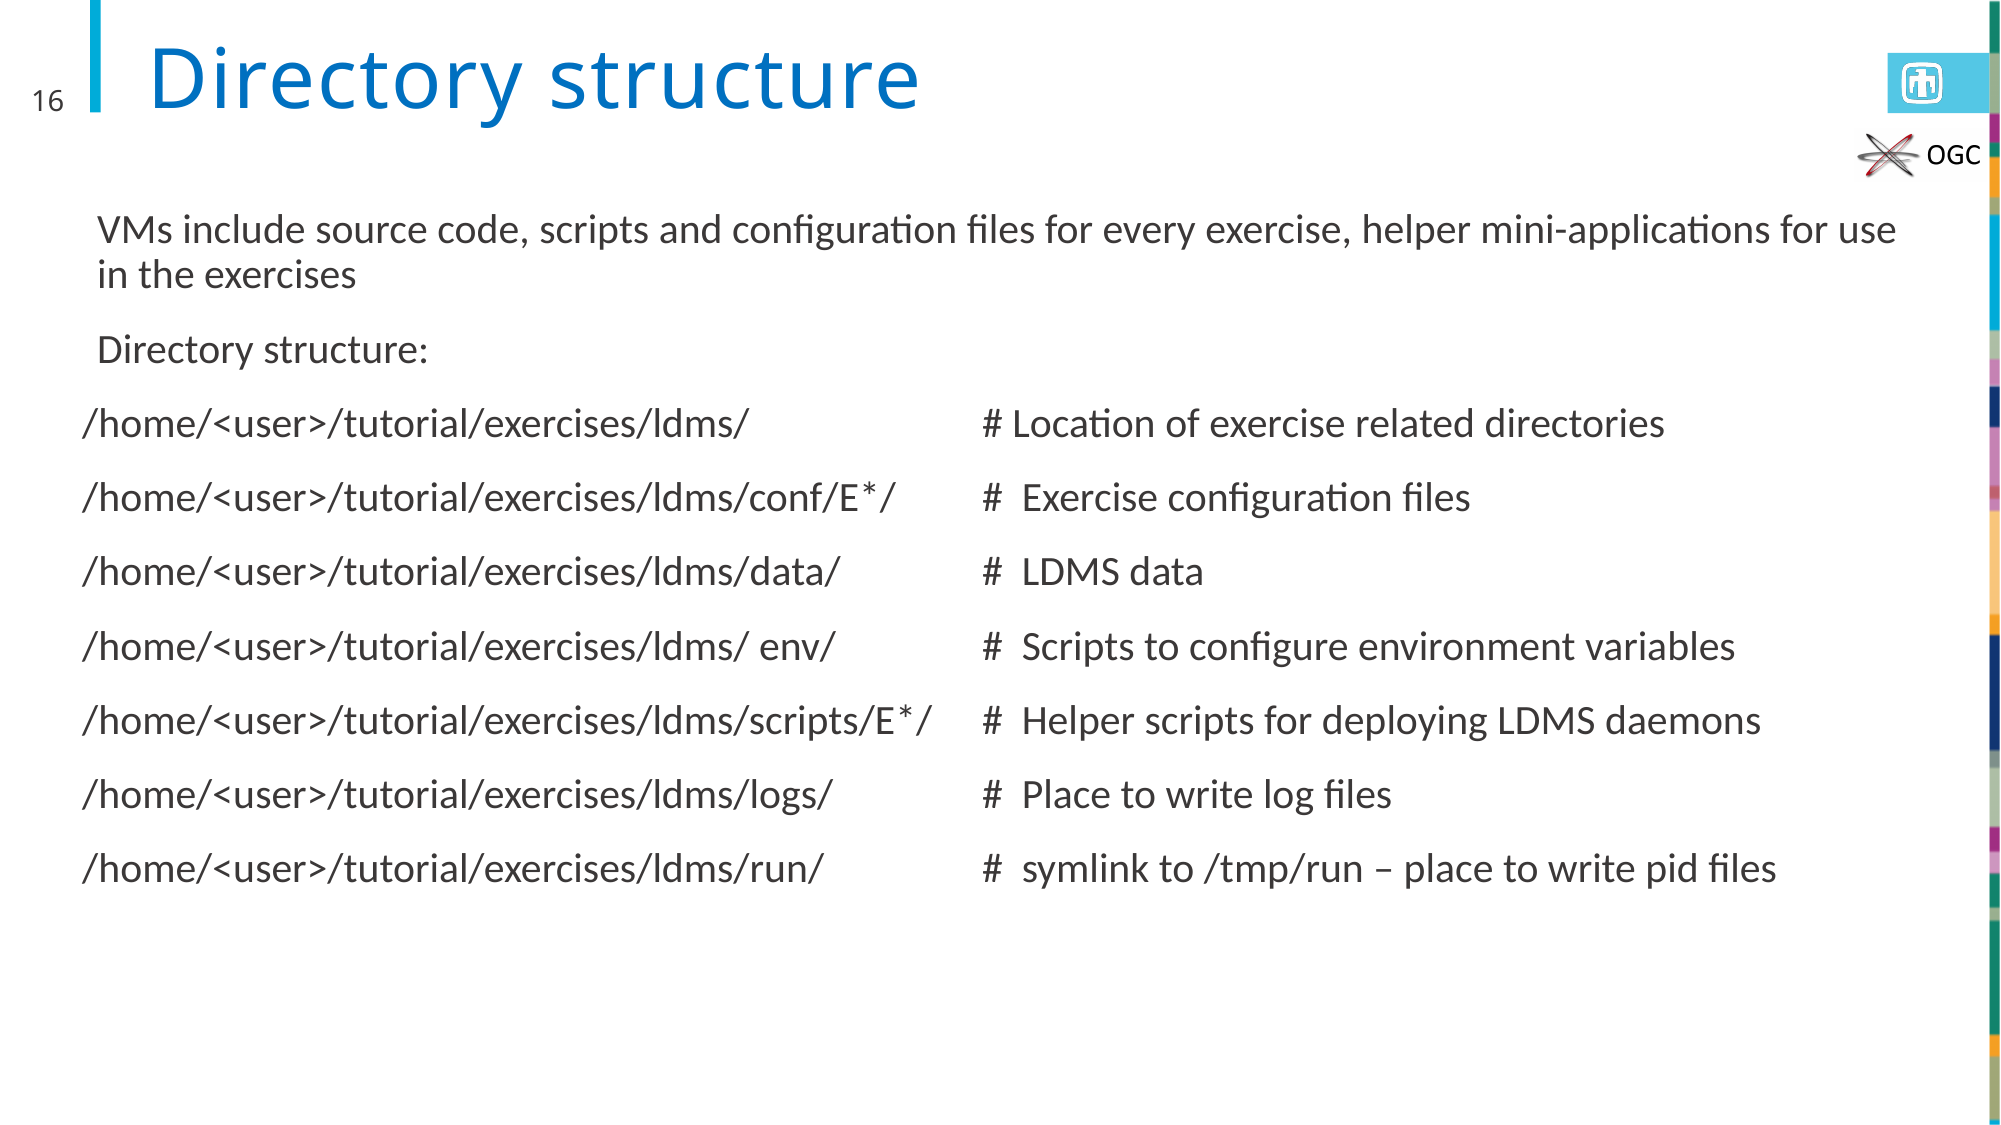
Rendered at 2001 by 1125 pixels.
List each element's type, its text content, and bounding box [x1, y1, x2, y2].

list VMs include source code, scripts and configuration files for every exercise, helper mini-applications for use in the exercises Directory structure: /home/<user>/tutorial/exercises/ldms/ # Location of exercise related directories /home/<user>/tutorial/exercises/ldms/conf/E*/ # Exercise configuration files /home/<user>/tutorial/exercises/ldms/data/ # LDMS data /home/<user>/tutorial/exercises/ldms/ env/ # Scripts to configure environment variables /home/<user>/tutorial/exercises/ldms/scripts/E*/ # Helper scripts for deploying LDMS daemons /home/<user>/tutorial/exercises/ldms/logs/ # Place to write log files /home/<user>/tutorial/exercises/ldms/run/ # symlink to /tmp/run – place to write pid files [82, 200, 1918, 1073]
slide_number 16 [10, 71, 80, 132]
picture [1990, 1, 1999, 215]
title Directory structure [132, 33, 1177, 166]
picture [1990, 330, 1999, 1120]
picture [1854, 128, 1987, 182]
picture [1901, 62, 1944, 104]
